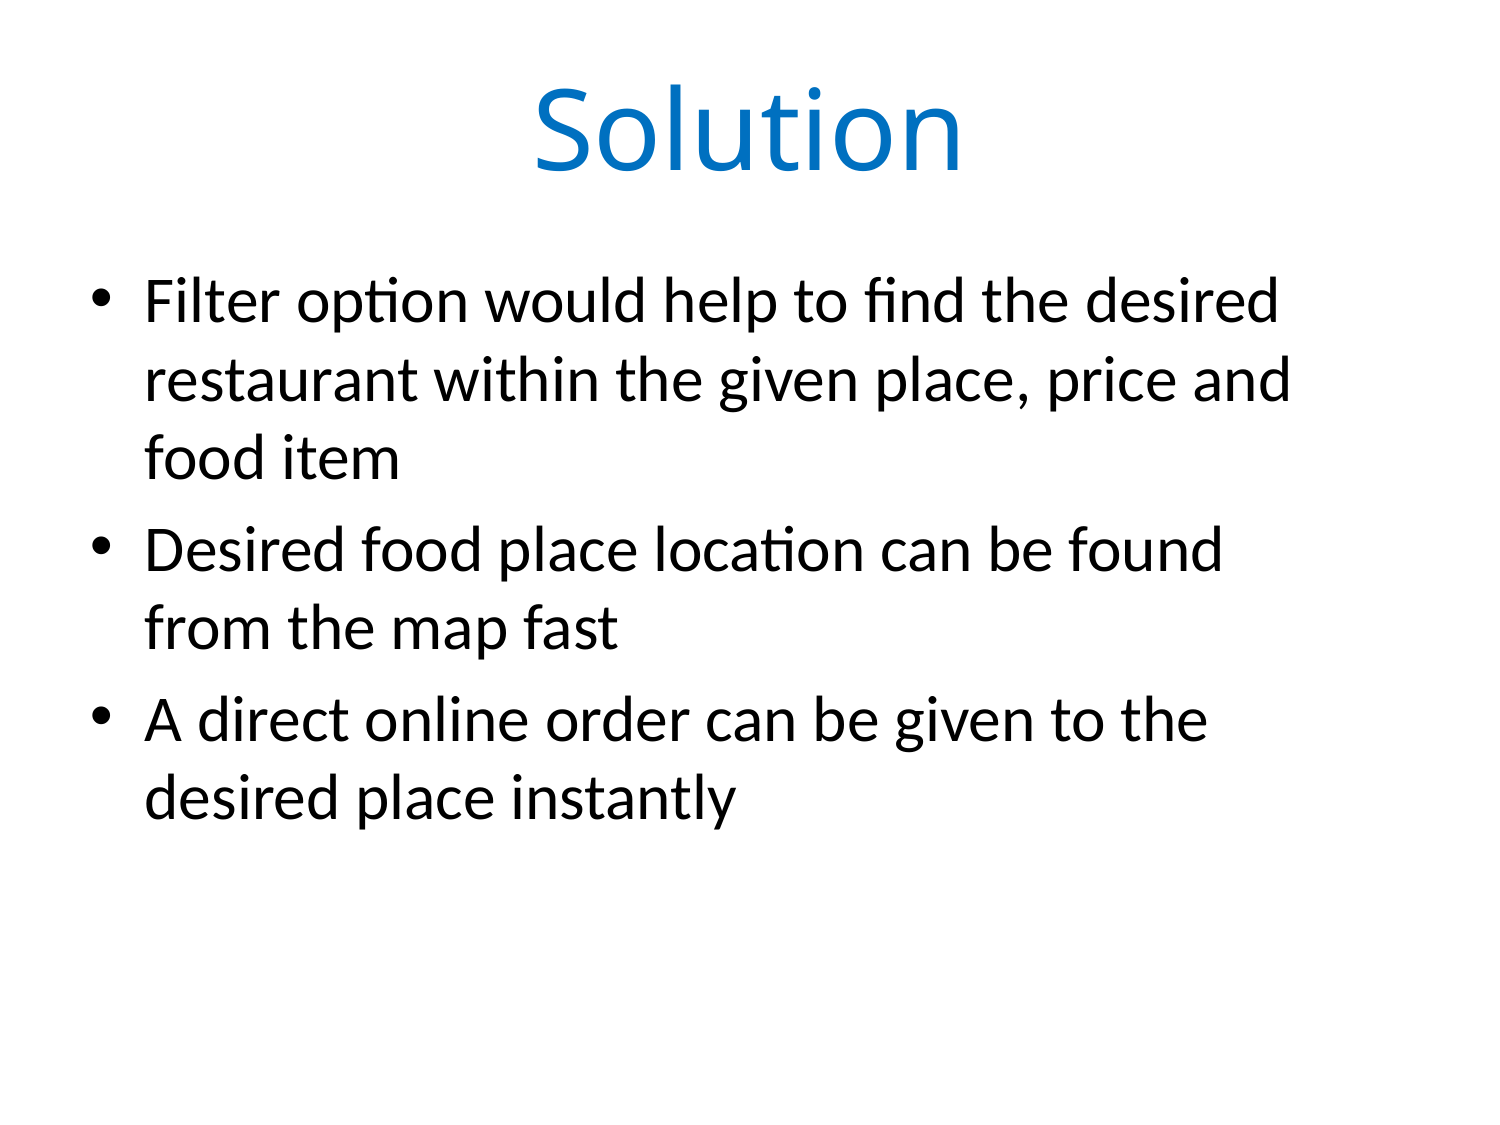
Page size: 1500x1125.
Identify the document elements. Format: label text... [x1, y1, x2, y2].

text_box Filter option would help to find the desired restaurant within the given place, price and food item Desired food place location can be found from the map fast A direct online order can be given to the desired place instantly [74, 249, 1369, 842]
text_box Solution [517, 49, 983, 200]
